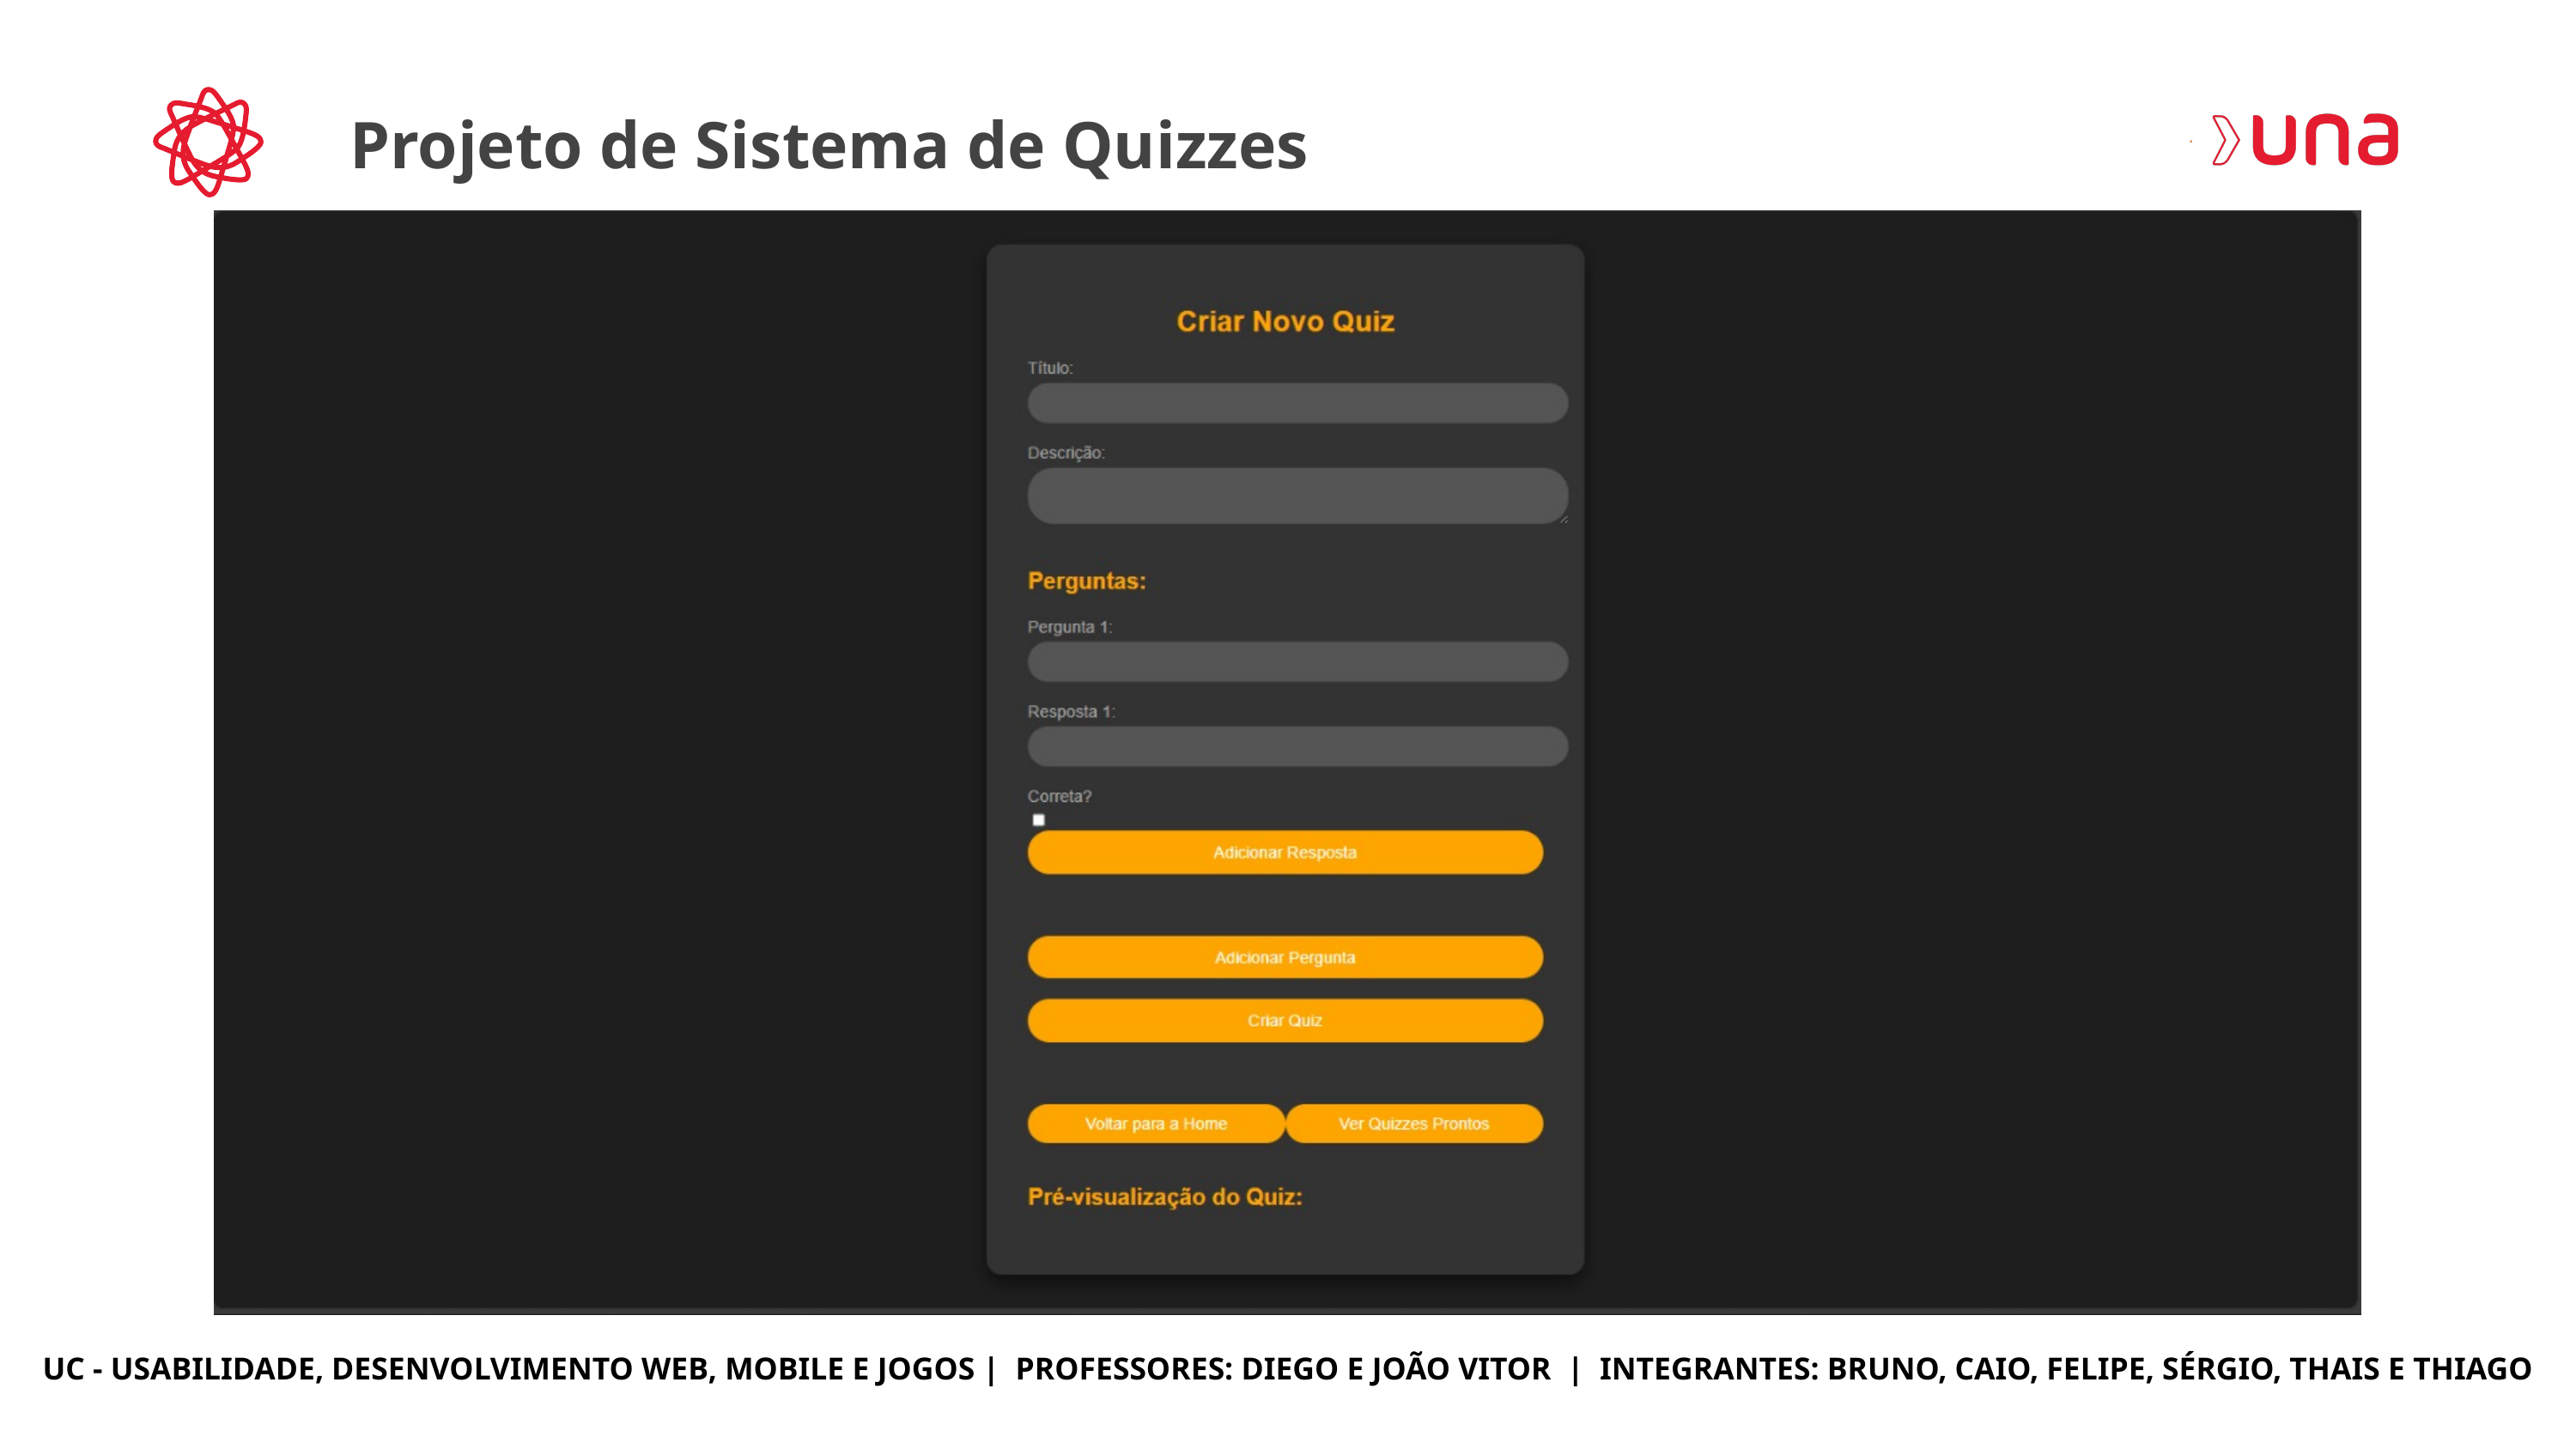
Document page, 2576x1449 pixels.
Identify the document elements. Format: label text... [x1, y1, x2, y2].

picture [214, 210, 2362, 1315]
text_box UC - USABILIDADE, DESENVOLVIMENTO WEB, MOBILE E JOGOS | PROFESSORES: DIEGO E JOÃO VITOR | INTEGRANTES: BRUNO, CAIO, FELIPE, SÉRGIO, THAIS E THIAGO [0, 1336, 2576, 1404]
picture [2185, 107, 2425, 177]
text_box Projeto de Sistema de Quizzes [330, 82, 1413, 209]
picture [152, 87, 273, 198]
